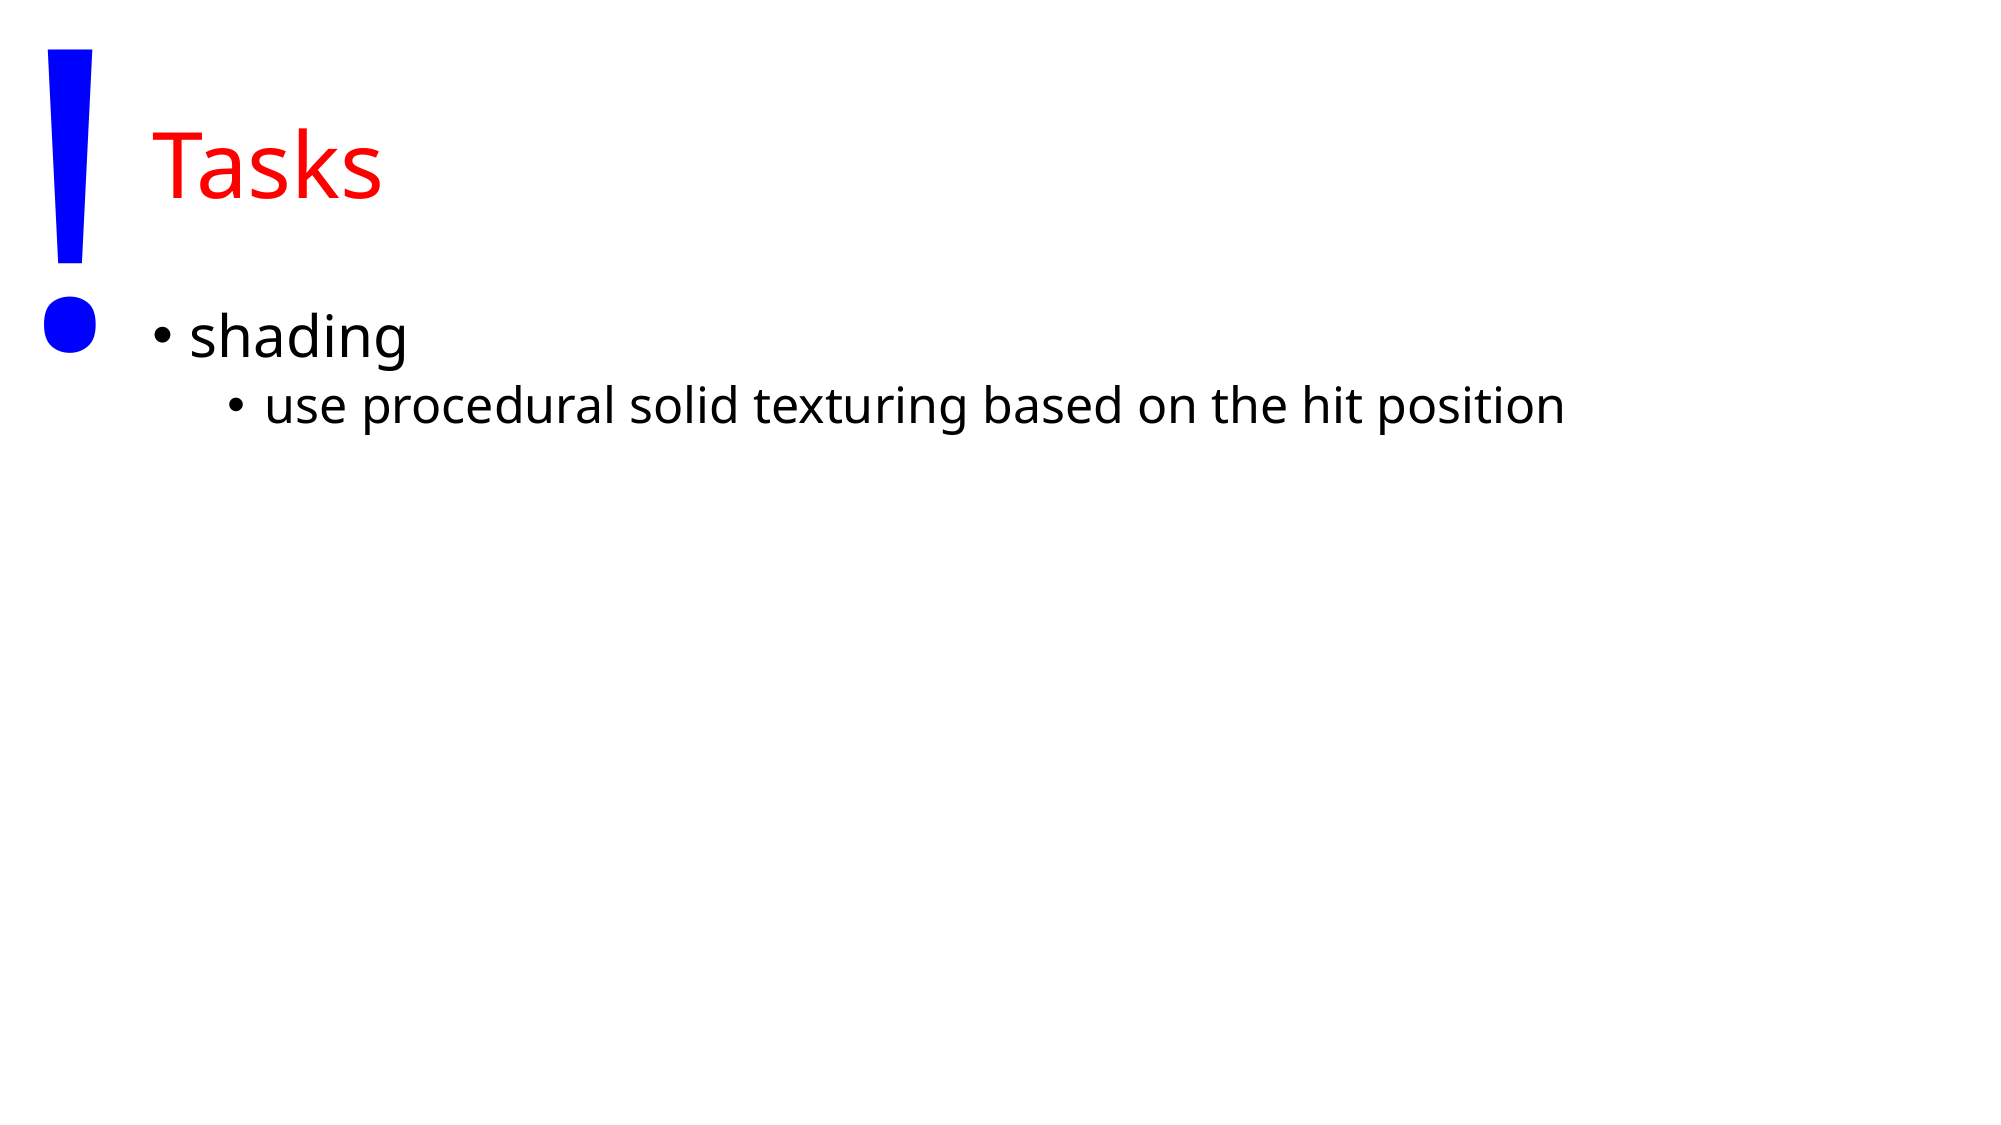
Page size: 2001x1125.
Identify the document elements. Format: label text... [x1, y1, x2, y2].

title Tasks [137, 59, 1863, 278]
text_box ! [0, 0, 86, 439]
list shading use procedural solid texturing based on the hit position [137, 299, 1863, 1014]
